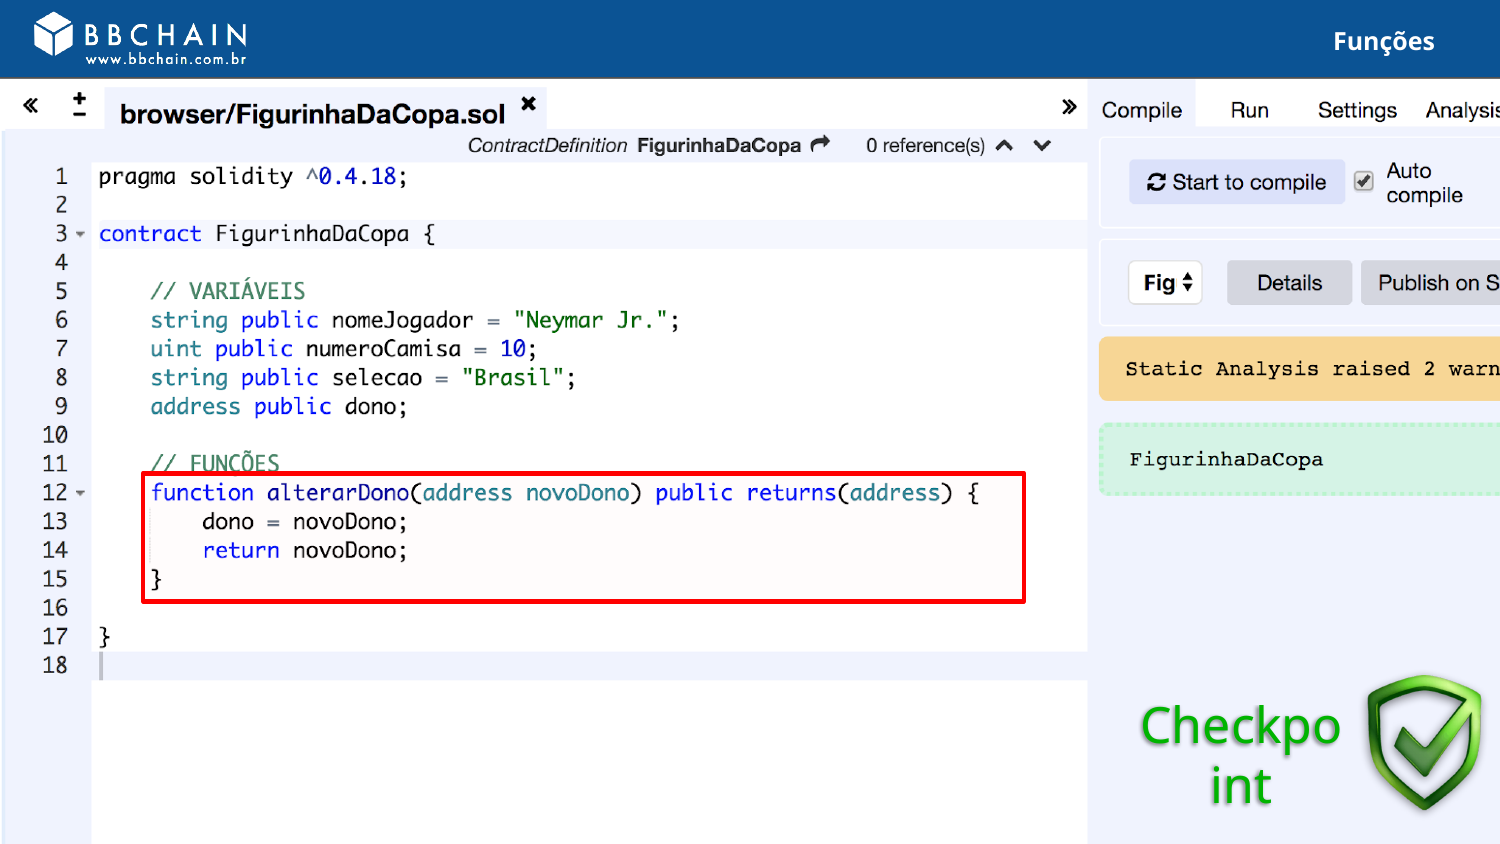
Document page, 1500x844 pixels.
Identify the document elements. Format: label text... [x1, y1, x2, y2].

picture [34, 11, 246, 64]
title Funções [339, 14, 1451, 66]
picture [0, 77, 1500, 844]
